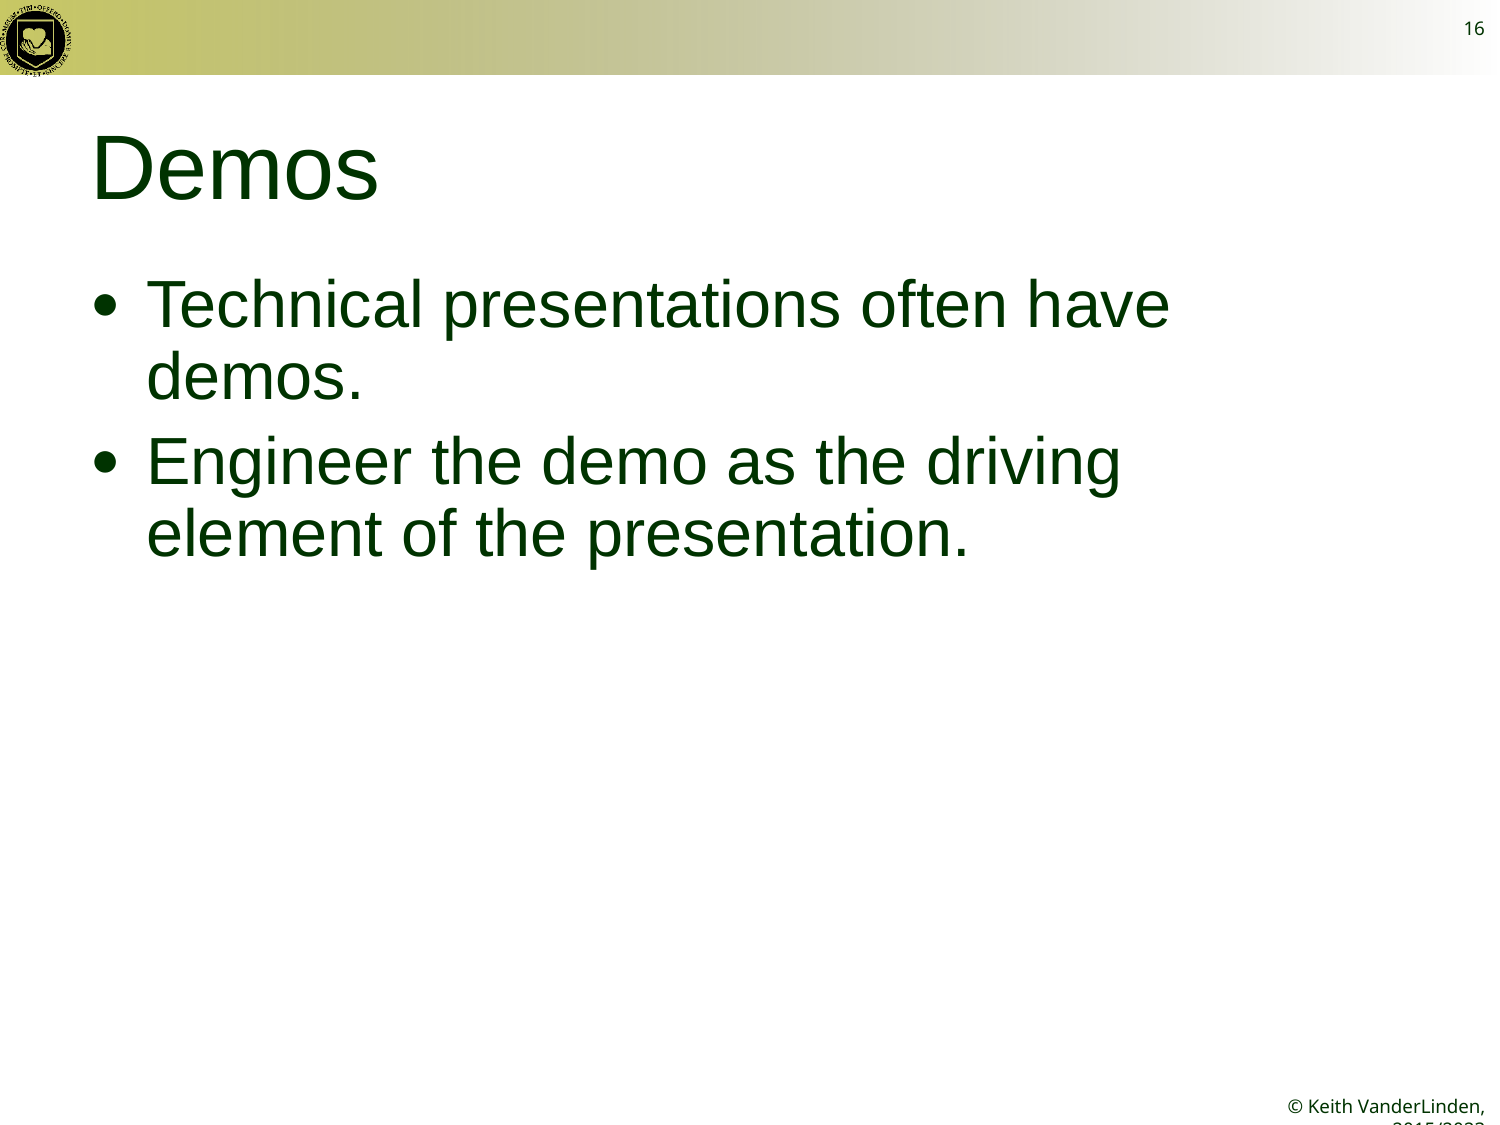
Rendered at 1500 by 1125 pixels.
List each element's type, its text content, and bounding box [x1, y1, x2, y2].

list Technical presentations often have demos. Engineer the demo as the driving element of the presentation. [74, 262, 1351, 1013]
title Demos [74, 74, 1426, 251]
slide_number 16 [1149, 0, 1500, 51]
picture [0, 0, 71, 94]
